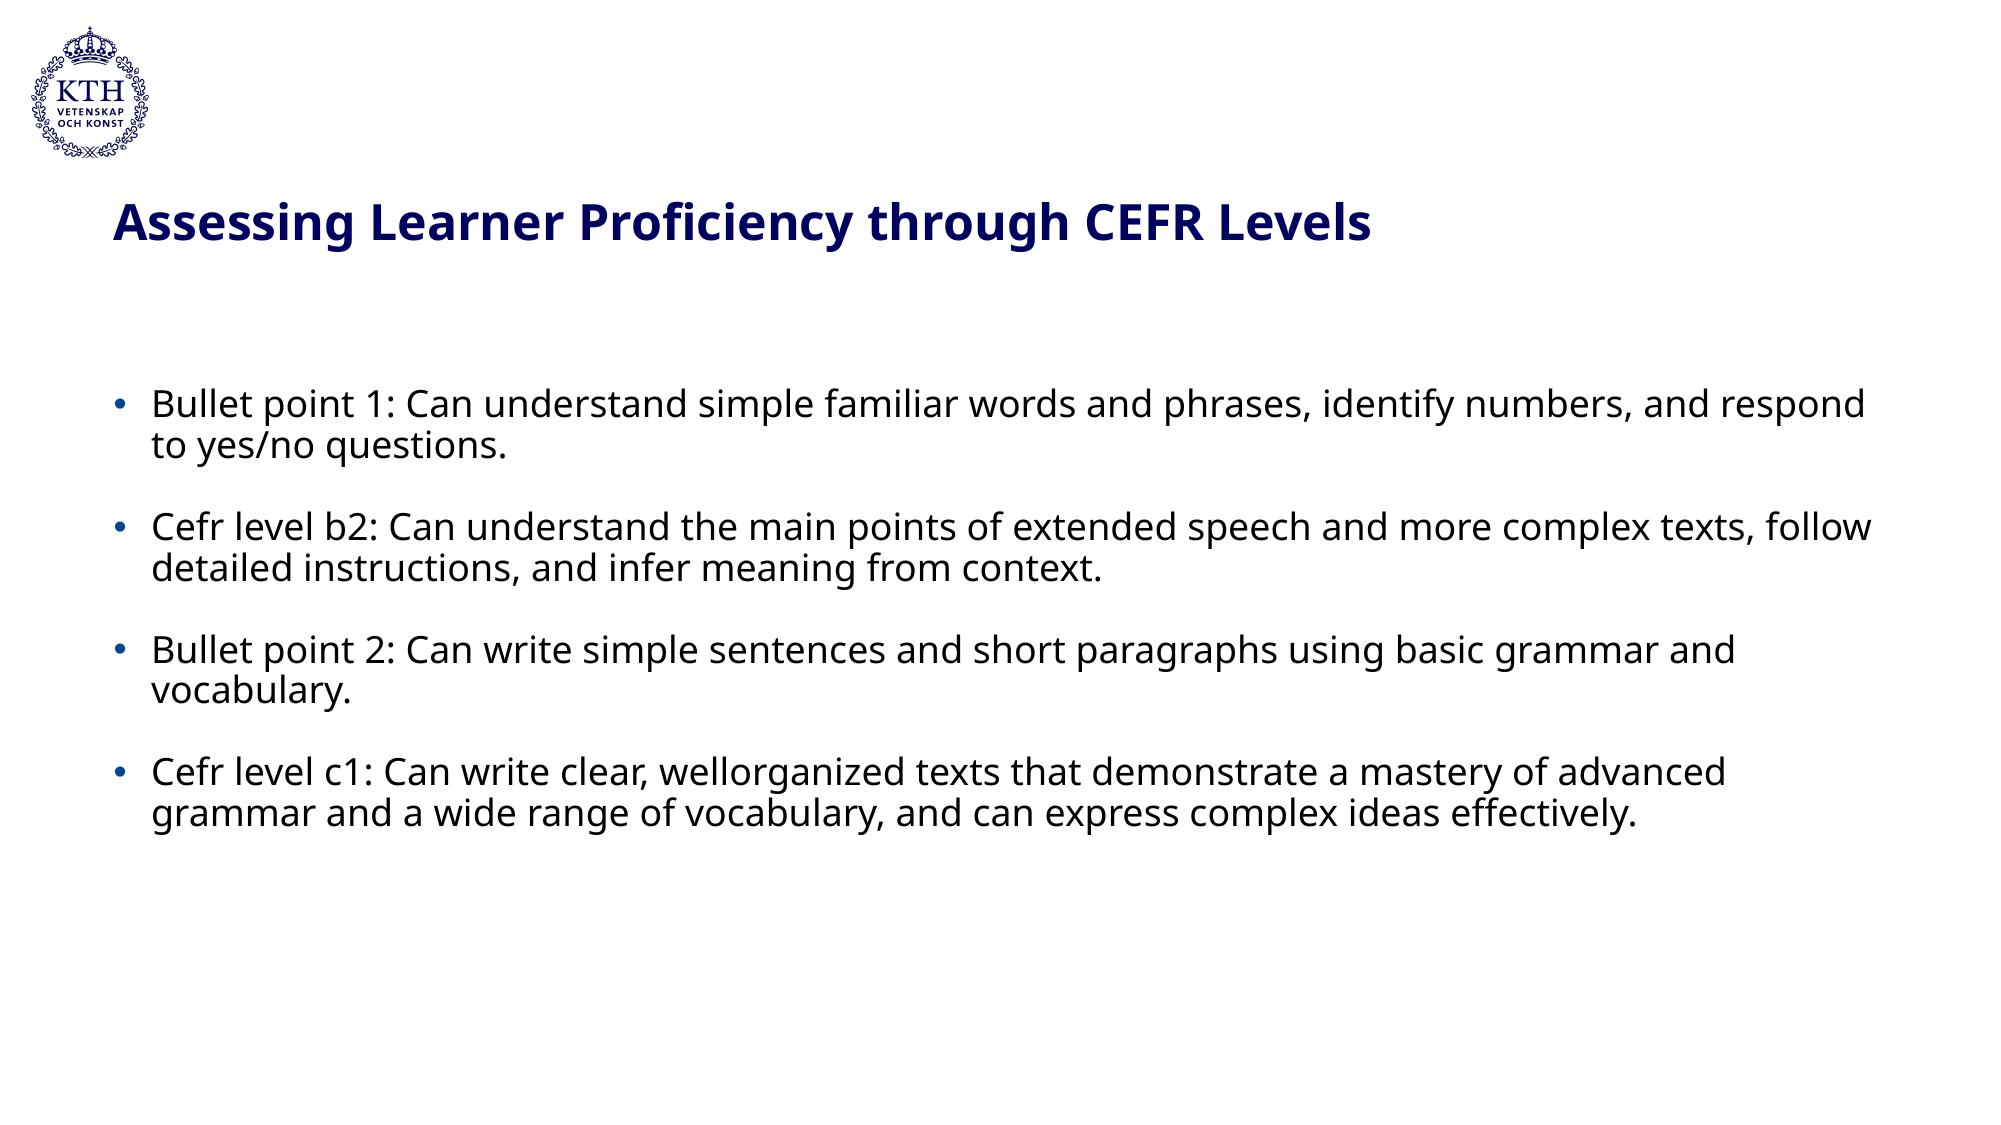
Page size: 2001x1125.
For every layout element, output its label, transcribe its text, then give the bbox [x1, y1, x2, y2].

picture [31, 26, 149, 158]
list Bullet point 1: Can understand simple familiar words and phrases, identify numbers, and respond to yes/no questions. Cefr level b2: Can understand the main points of extended speech and more complex texts, follow detailed instructions, and infer meaning from context. Bullet point 2: Can write simple sentences and short paragraphs using basic grammar and vocabulary. Cefr level c1: Can write clear, wellorganized texts that demonstrate a mastery of advanced grammar and a wide range of vocabulary, and can express complex ideas effectively. [98, 307, 1902, 1038]
title Assessing Learner Proficiency through CEFR Levels [98, 179, 1902, 273]
